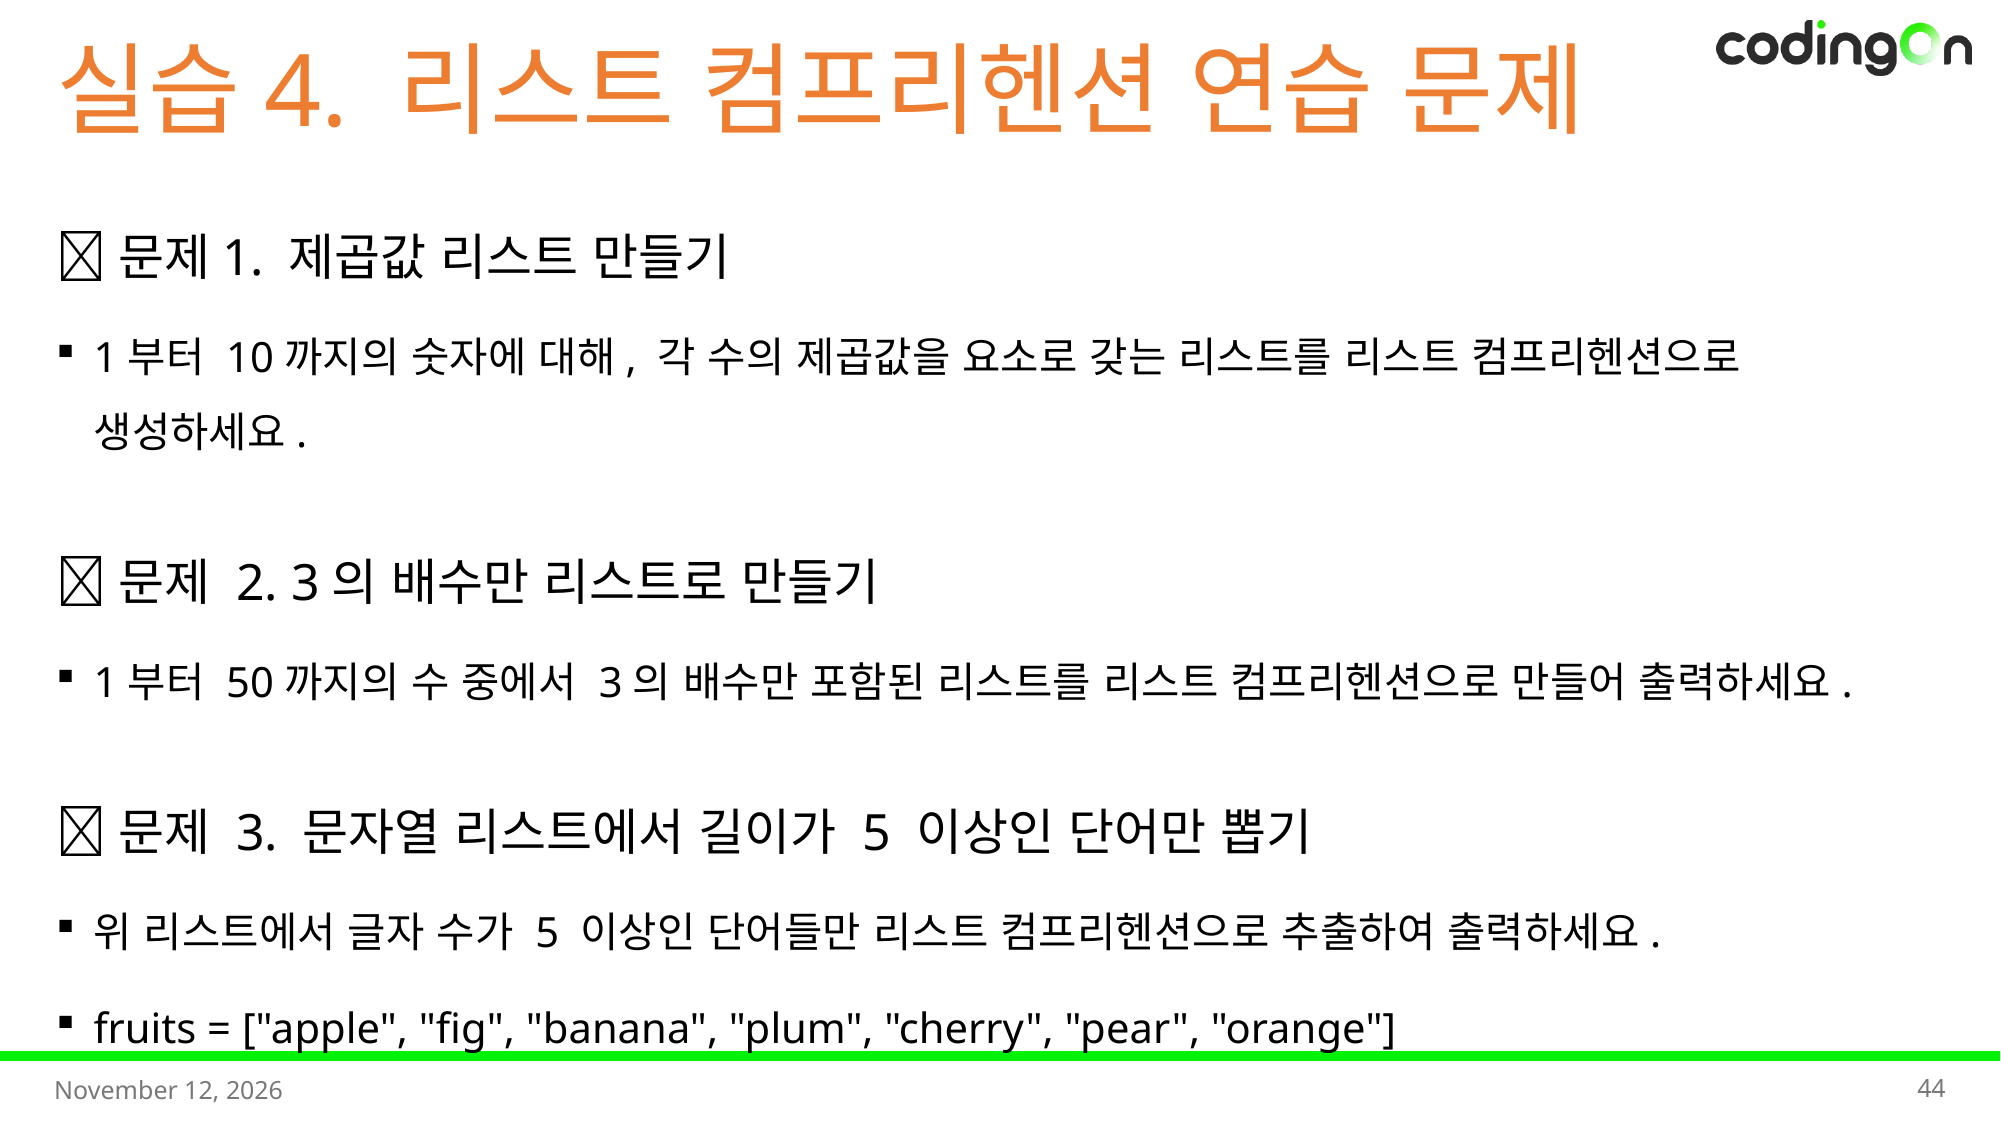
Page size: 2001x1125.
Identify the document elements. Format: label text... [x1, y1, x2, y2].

text_box 실습4. 리스트 컴프리헨션 연습 문제 [41, 0, 1767, 188]
slide_number 44 [1510, 1059, 1961, 1120]
picture [1767, 20, 1972, 76]
list 📌문제1. 제곱값 리스트 만들기 1부터 10까지의 숫자에 대해, 각 수의 제곱값을 요소로 갖는 리스트를 리스트 컴프리헨션으로 생성하세요. 📌문제 2. 3의 배수만 리스트로 만들기 1부터 50까지의 수 중에서 3의 배수만 포함된 리스트를 리스트 컴프리헨션으로 만들어 출력하세요. 📌문제 3. 문자열 리스트에서 길이가 5 이상인 단어만 뽑기 위 리스트에서 글자 수가 5 이상인 단어들만 리스트 컴프리헨션으로 추출하여 출력하세요. fruits = ["apple", "fig", "banana", "plum", "cherry", "pear", "orange"] [41, 187, 1951, 921]
slide_number 2025년 11월 [39, 1061, 490, 1122]
